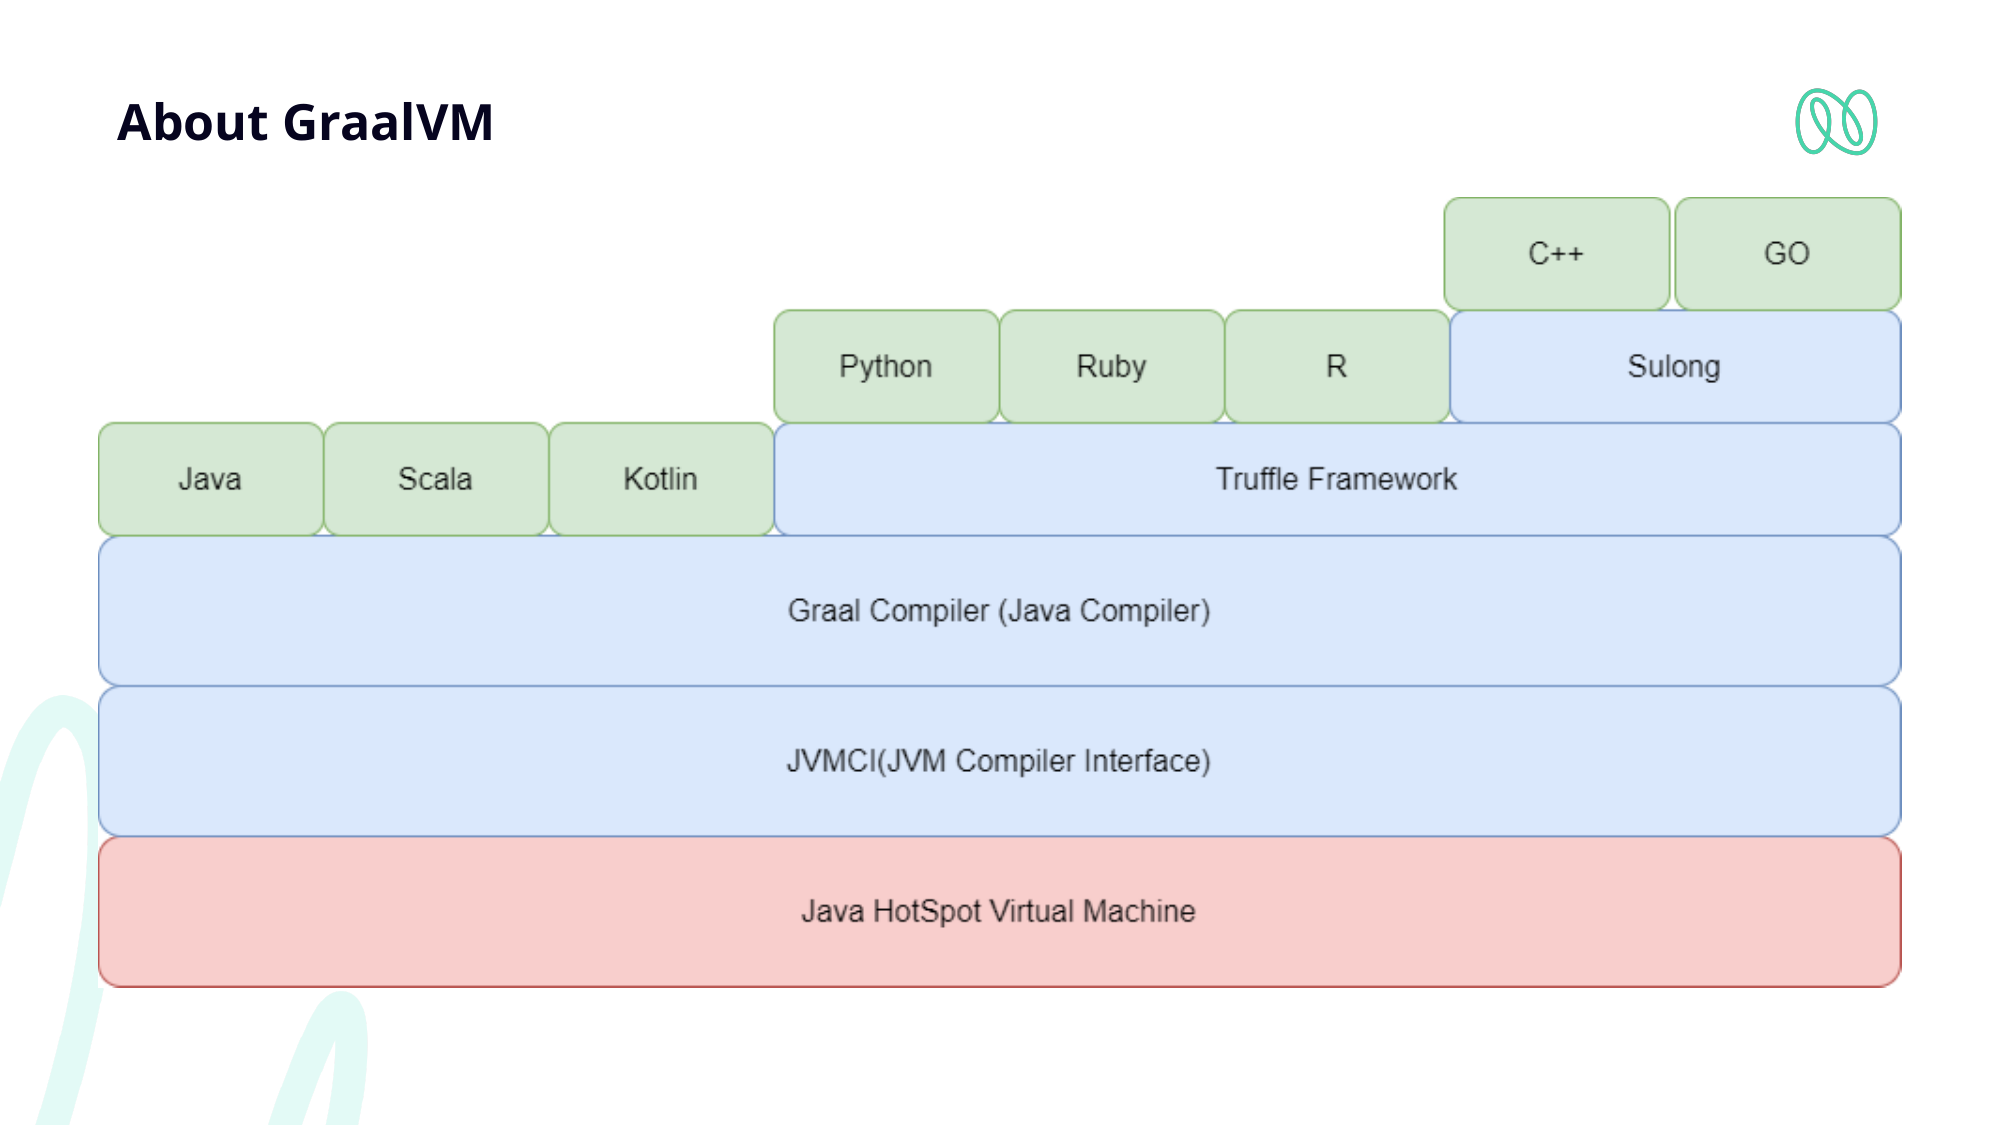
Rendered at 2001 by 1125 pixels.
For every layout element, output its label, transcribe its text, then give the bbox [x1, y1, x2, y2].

picture [1772, 62, 1906, 180]
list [98, 197, 1902, 988]
title About GraalVM [102, 78, 1284, 159]
